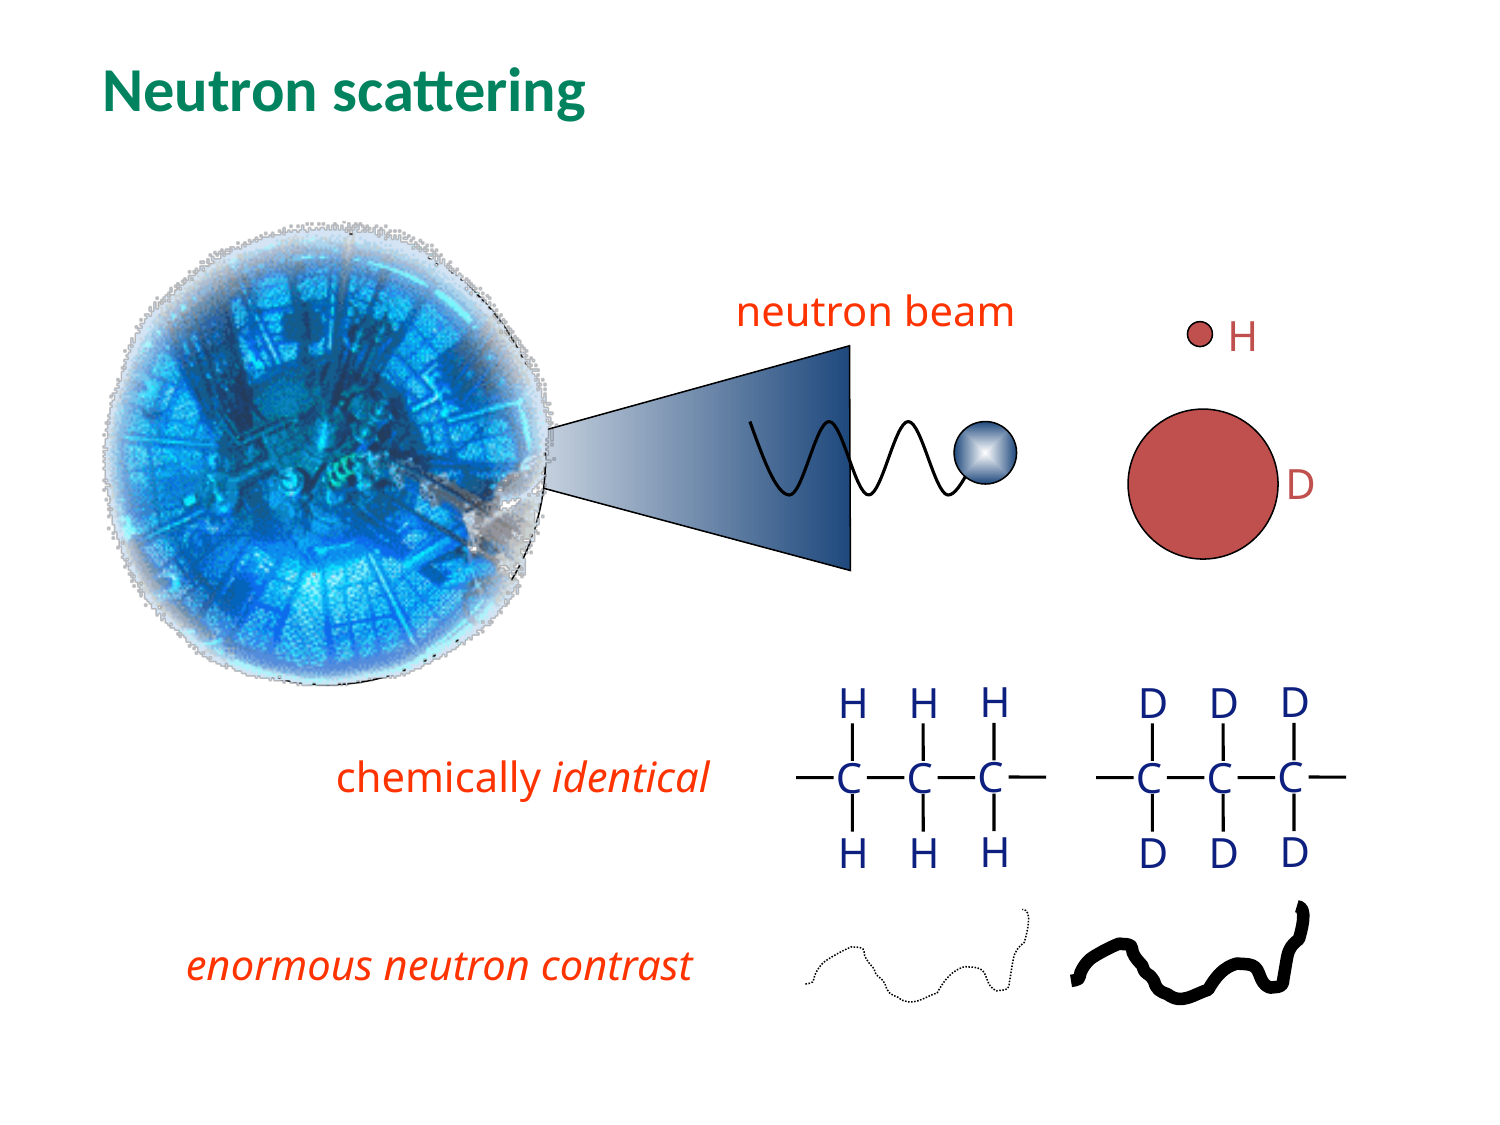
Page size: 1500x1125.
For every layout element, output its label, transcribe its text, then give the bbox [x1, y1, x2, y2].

text_box neutron beam [720, 277, 1109, 342]
text_box [749, 421, 965, 496]
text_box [170, 668, 1347, 1009]
text_box H [1212, 302, 1255, 368]
text_box [566, 345, 851, 571]
text_box Neutron scattering [87, 41, 1436, 132]
text_box [1128, 409, 1271, 560]
text_box [954, 421, 1017, 485]
text_box [1187, 321, 1212, 347]
text_box D [1270, 450, 1313, 516]
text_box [99, 221, 563, 691]
